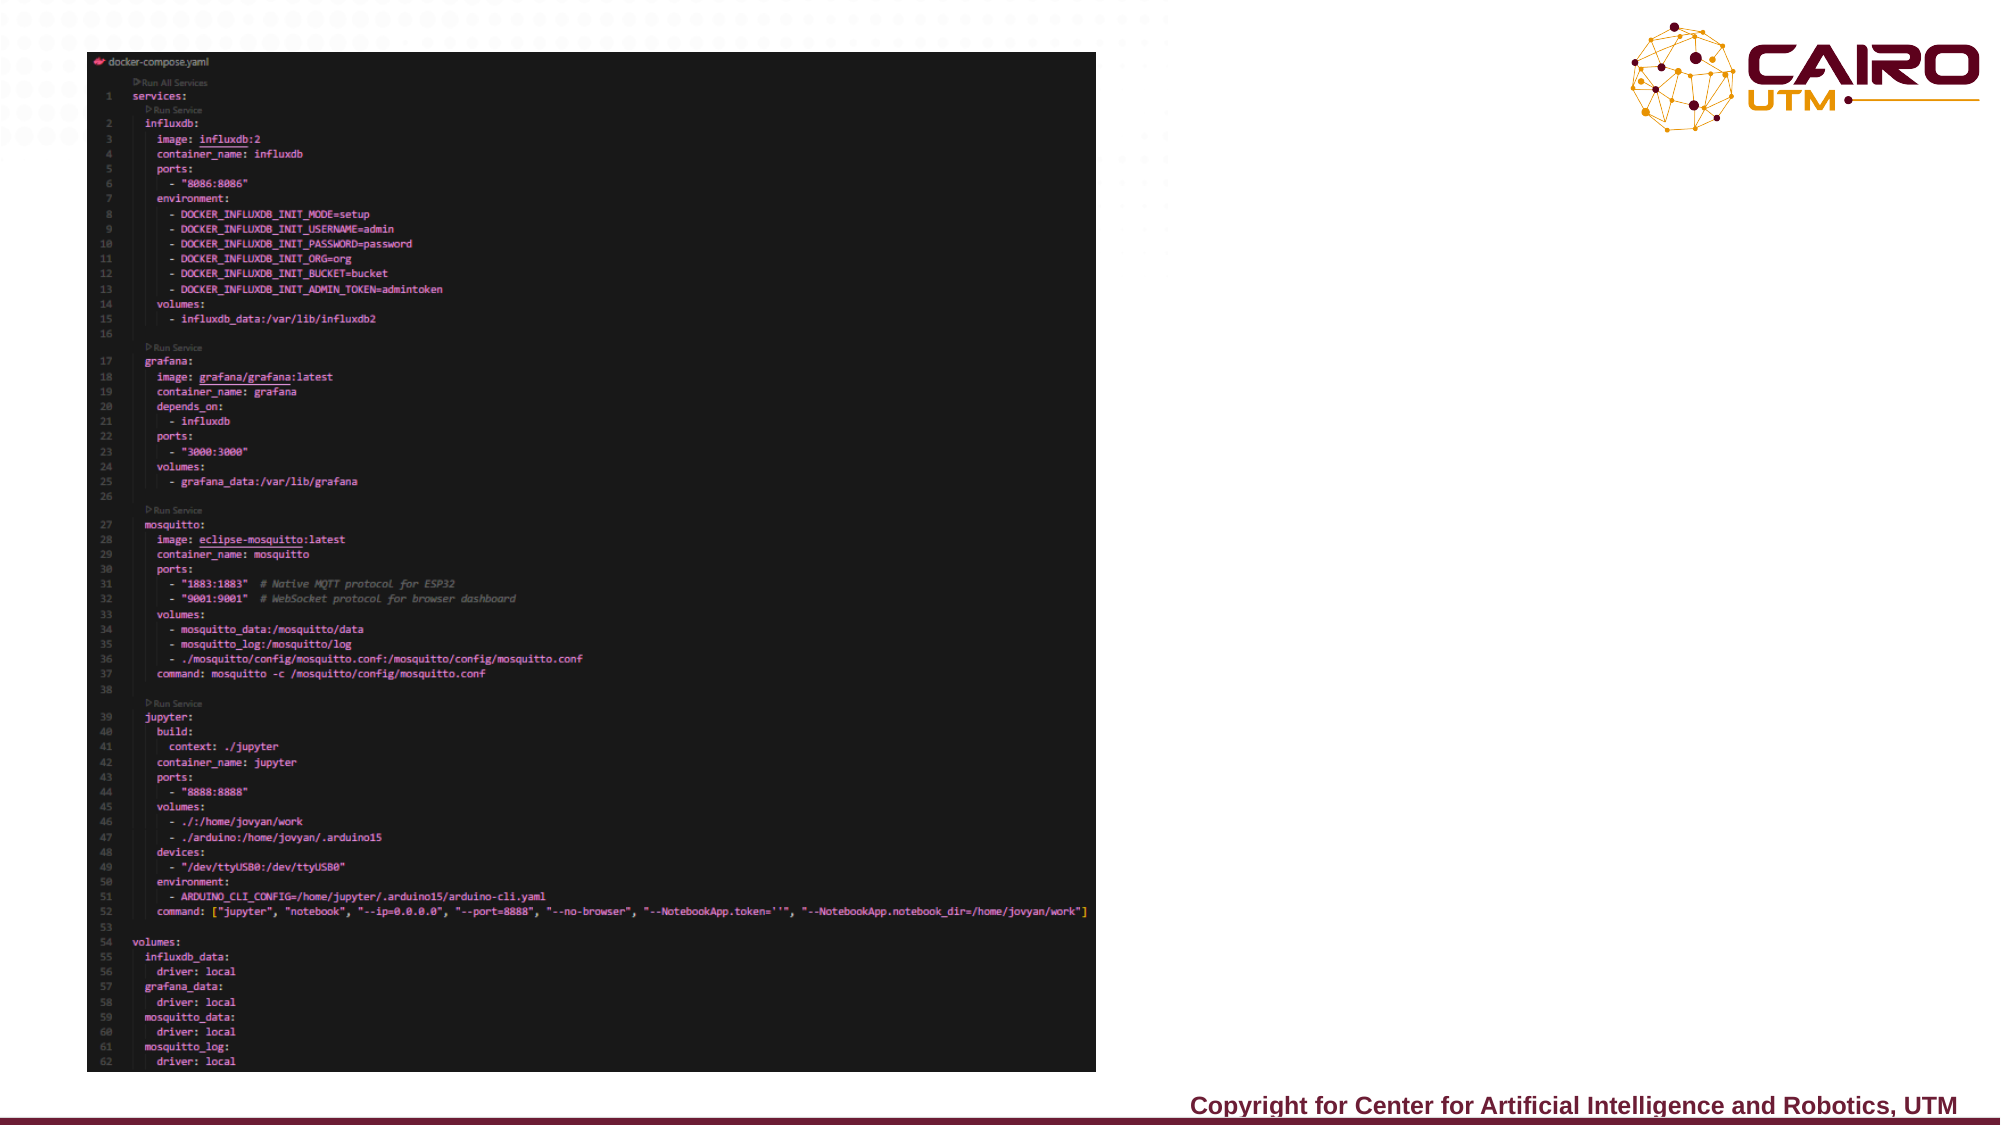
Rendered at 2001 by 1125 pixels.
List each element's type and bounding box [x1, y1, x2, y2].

picture [1592, 0, 2001, 164]
picture [1, 0, 1168, 1073]
